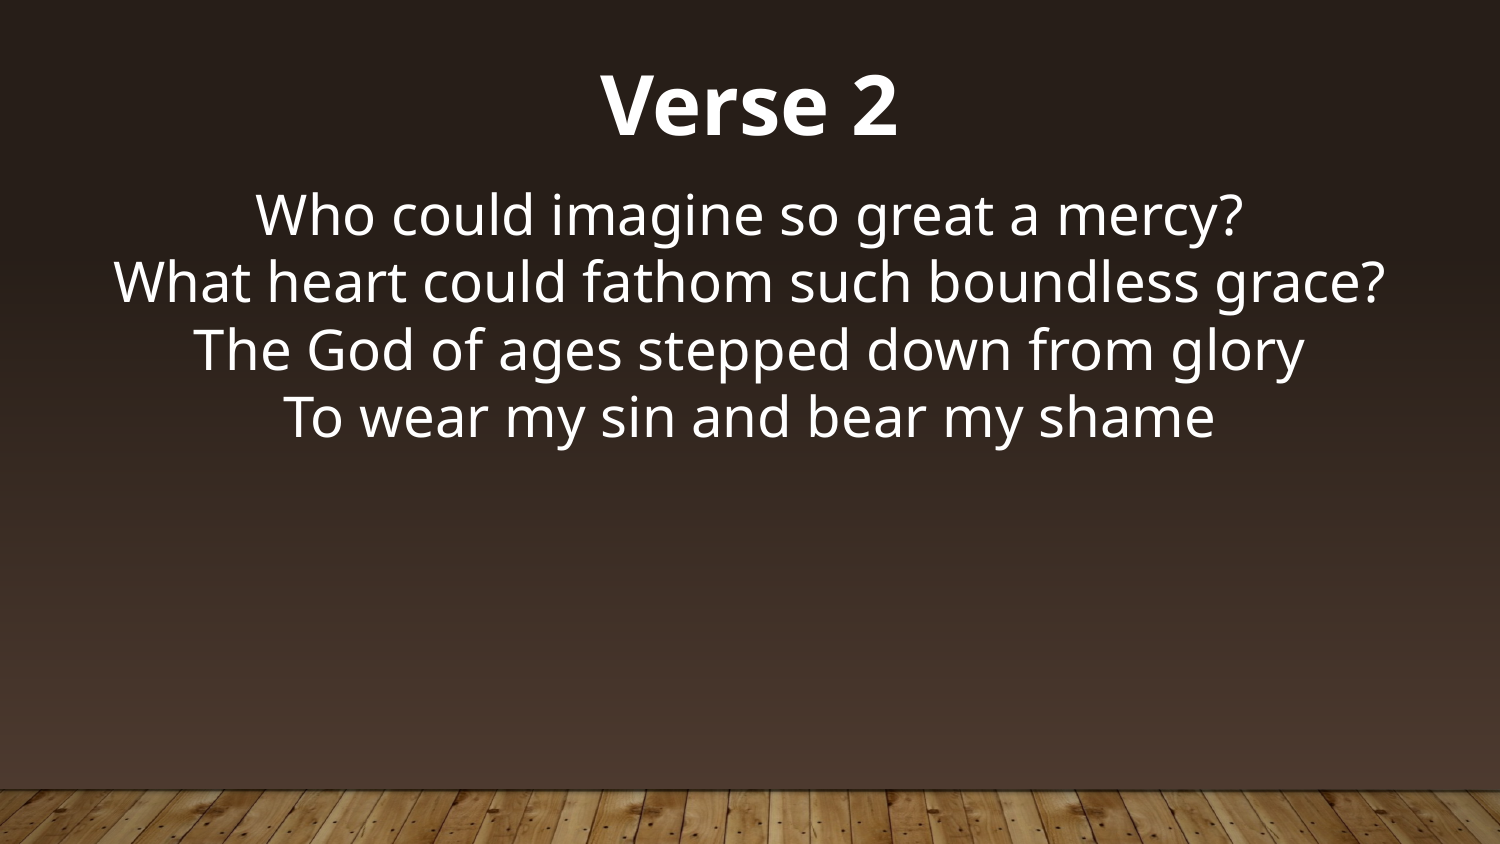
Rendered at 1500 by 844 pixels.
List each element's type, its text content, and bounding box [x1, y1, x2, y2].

picture [0, 789, 1500, 844]
text_box Who could imagine so great a mercy? What heart could fathom such boundless grace? The God of ages stepped down from glory To wear my sin and bear my shame [74, 171, 1425, 524]
text_box Verse 2 [74, 45, 1425, 160]
